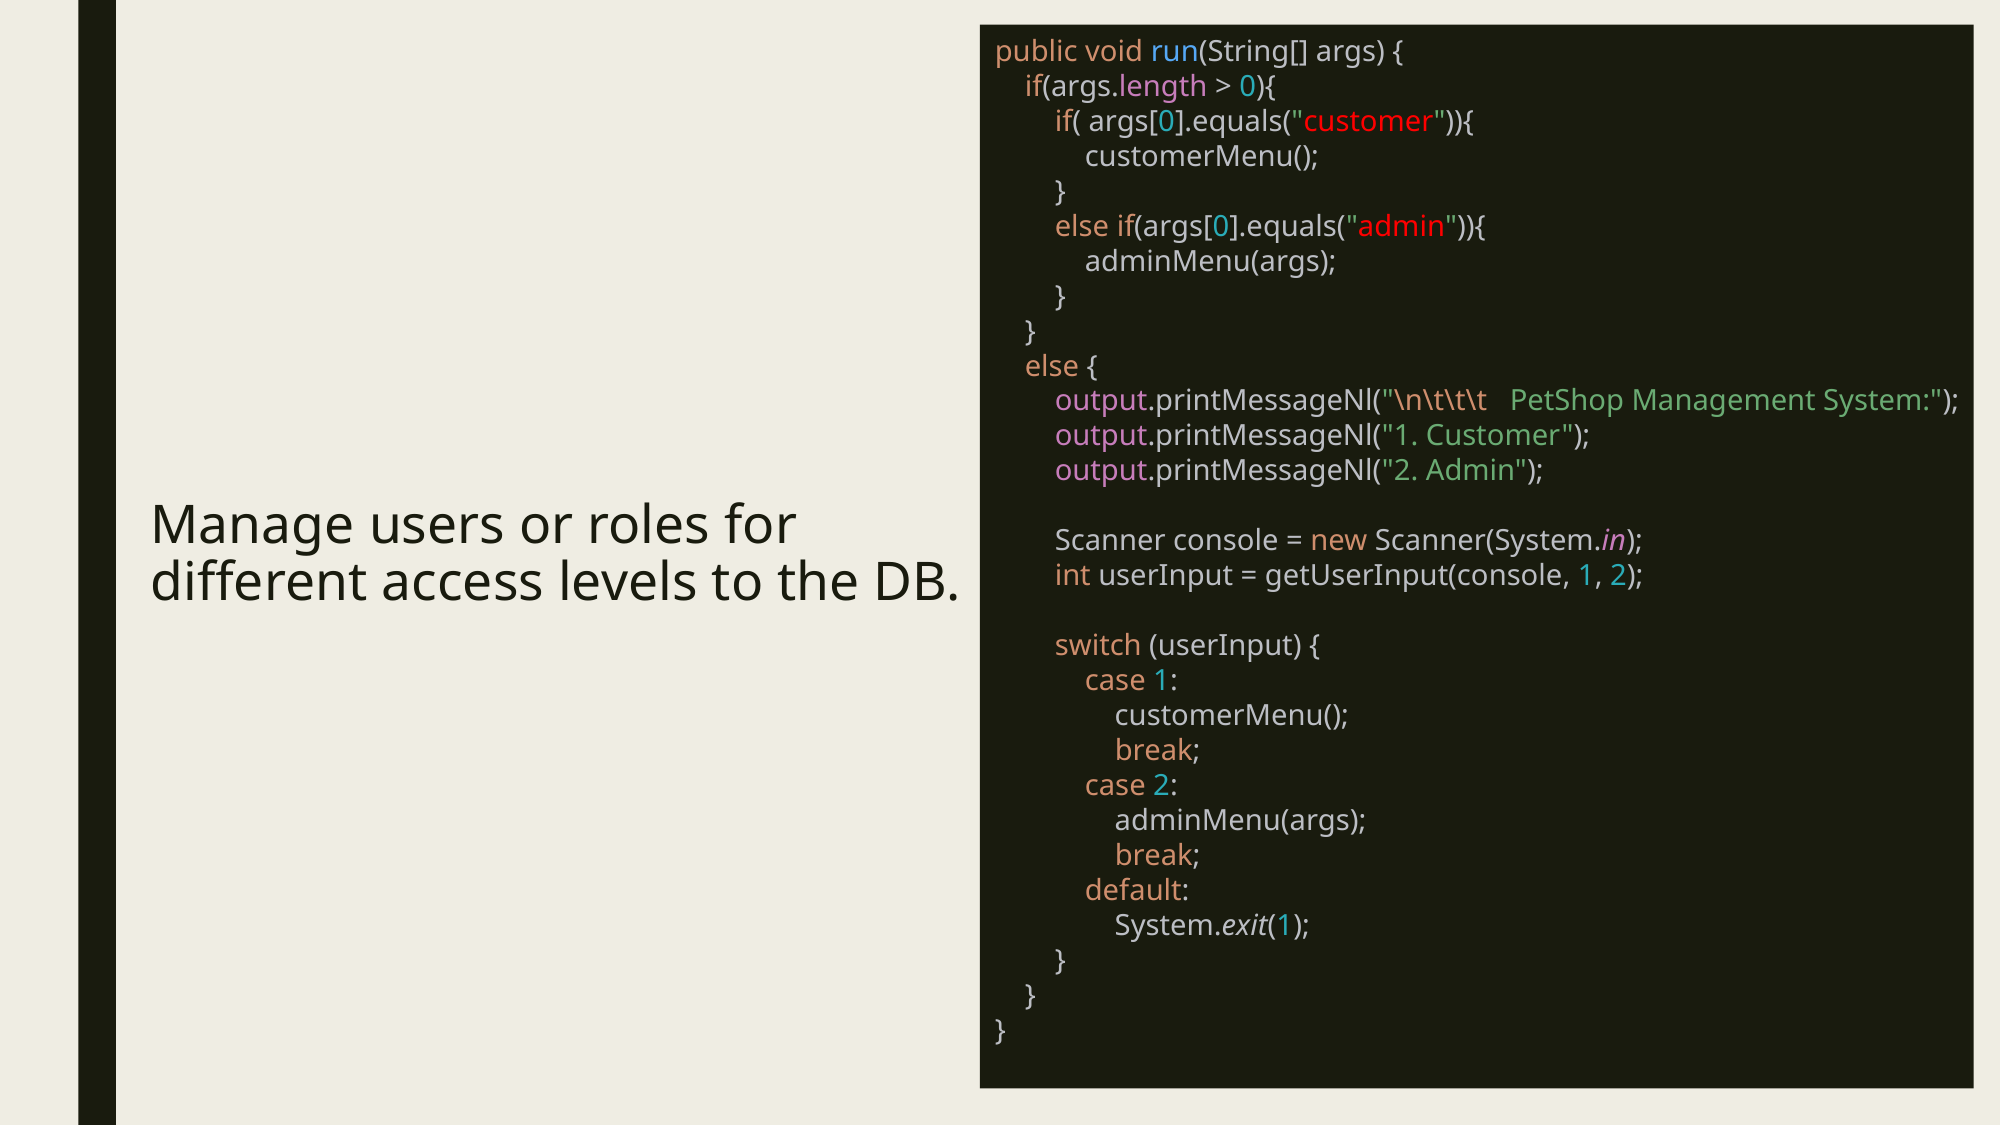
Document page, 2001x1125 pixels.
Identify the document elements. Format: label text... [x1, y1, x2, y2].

text_box public void run(String[] args) { if(args.length > 0){ if( args[0].equals("customer")){ customerMenu(); } else if(args[0].equals("admin")){ adminMenu(args); } } else { output.printMessageNl("\n\t\t\t PetShop Management System:"); output.printMessageNl("1. Customer"); output.printMessageNl("2. Admin"); Scanner console = new Scanner(System.in); int userInput = getUserInput(console, 1, 2); switch (userInput) { case 1: customerMenu(); break; case 2: adminMenu(args); break; default: System.exit(1); } } } [979, 24, 1974, 1089]
title Manage users or roles for different access levels to the DB. [135, 490, 979, 635]
